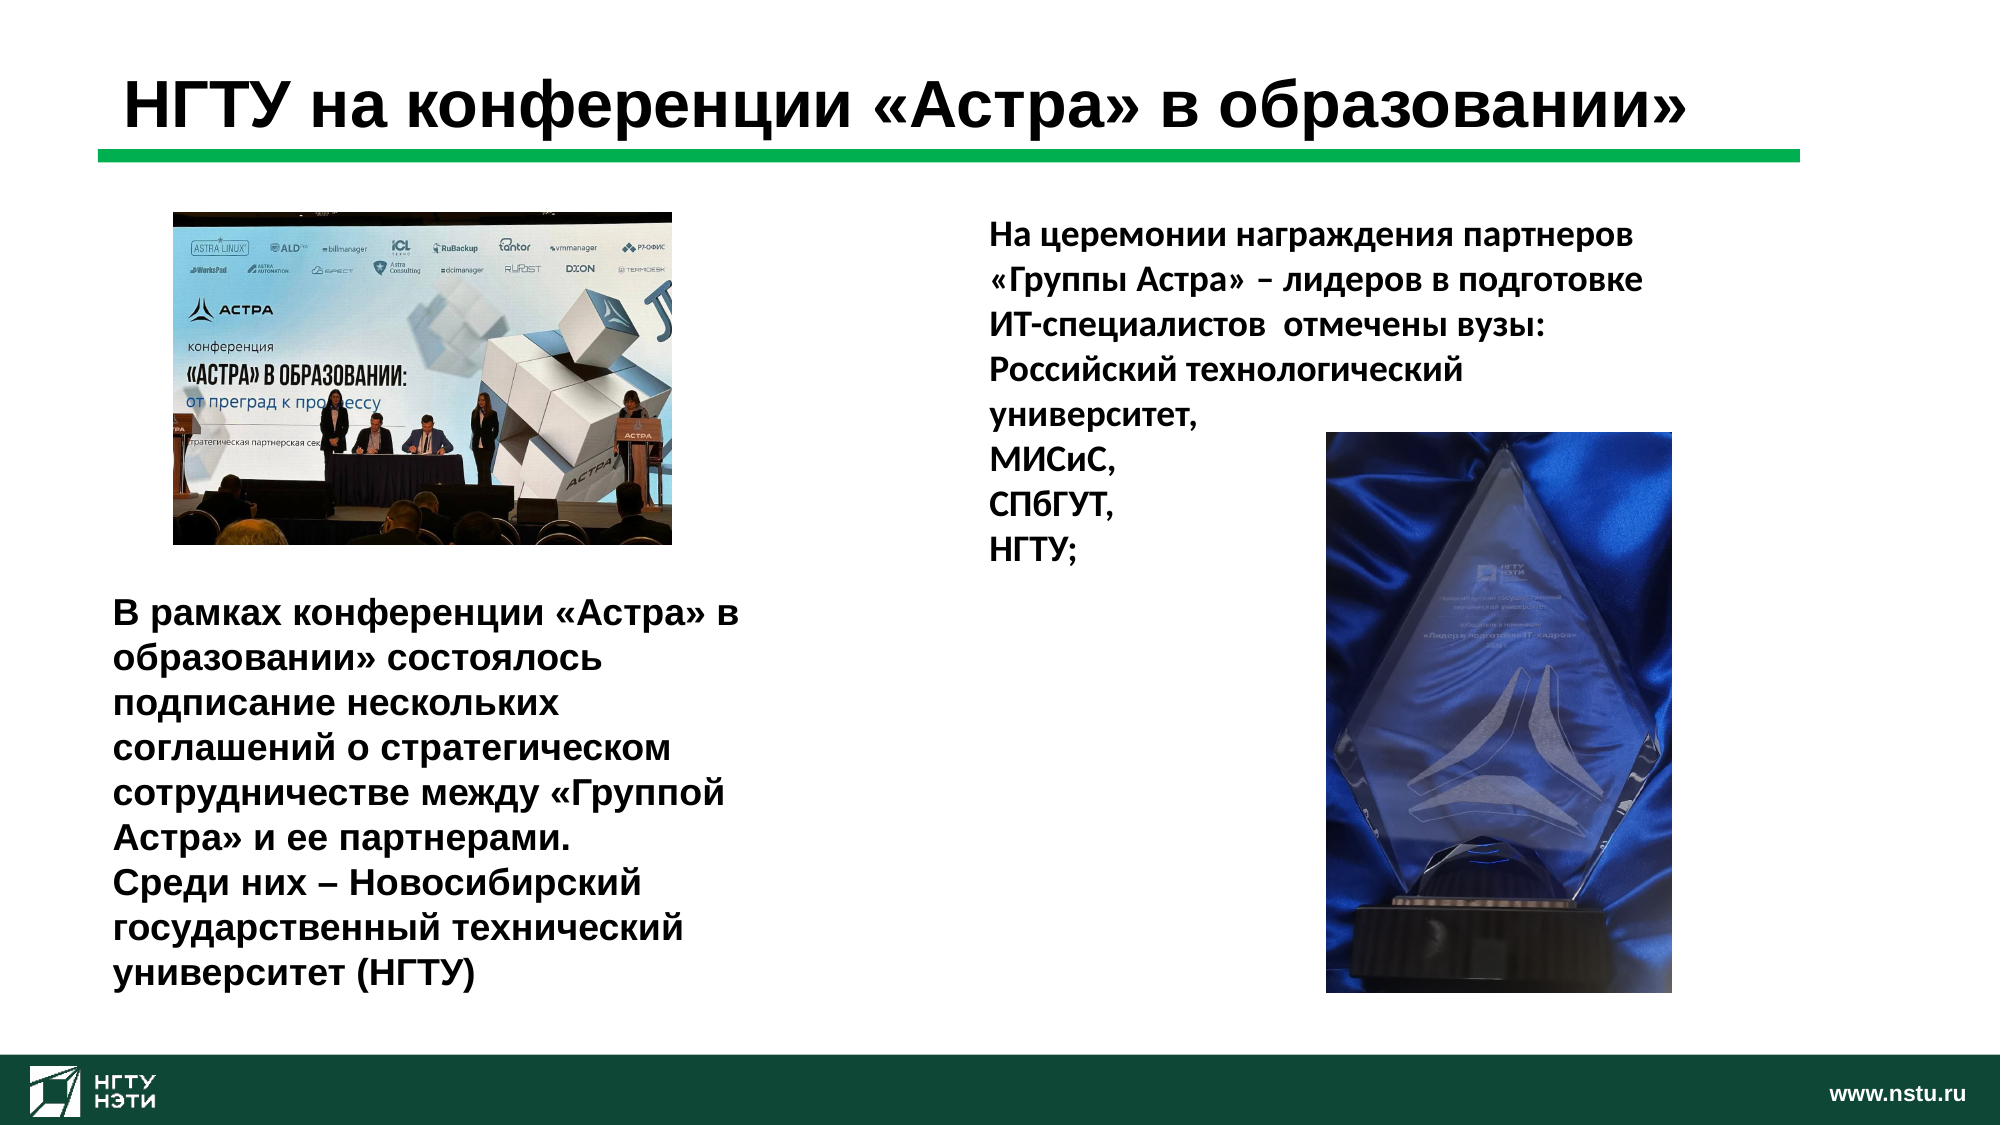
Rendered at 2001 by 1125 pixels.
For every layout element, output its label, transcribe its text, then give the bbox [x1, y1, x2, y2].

picture [1326, 432, 1672, 993]
text_box В рамках конференции «Астра» в образовании» состоялось подписание нескольких соглашений о стратегическом сотрудничестве между «Группой Астра» и ее партнерами. Среди них – Новосибирский государственный технический университет (НГТУ) [97, 580, 798, 1001]
text_box [97, 148, 1801, 163]
picture [173, 212, 672, 545]
picture [30, 1066, 156, 1117]
text_box На церемонии награждения партнеров «Группы Астра» – лидеров в подготовке ИТ-специалистов отмечены вузы: Российский технологический университет, МИСиС, СПбГУТ, НГТУ; [974, 201, 1679, 577]
text_box НГТУ на конференции «Астра» в образовании» [108, 53, 1723, 148]
